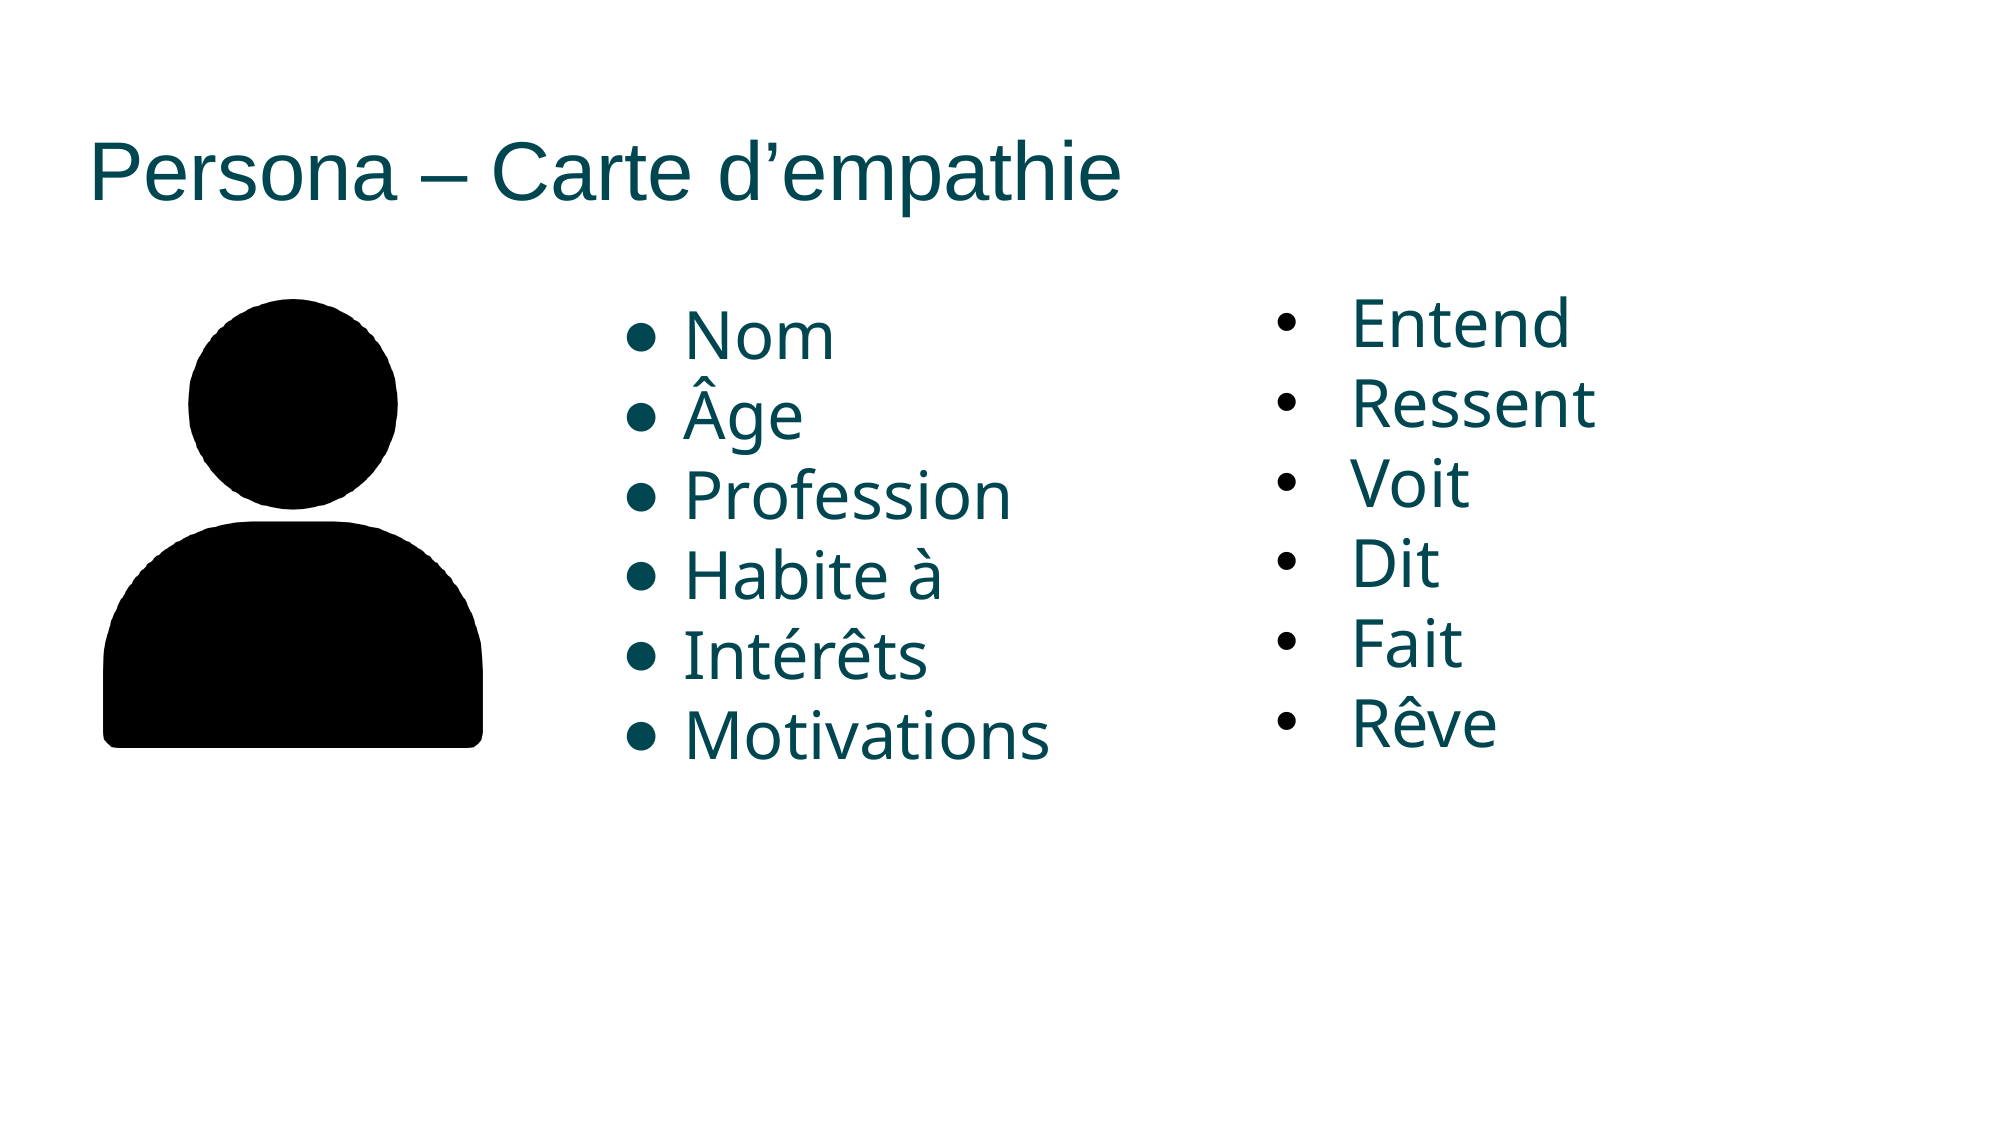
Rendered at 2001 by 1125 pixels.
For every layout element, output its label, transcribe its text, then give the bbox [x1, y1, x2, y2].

title Persona – Carte d’empathie [68, 97, 1932, 223]
list Nom Âge Profession Habite à Intérêts Motivations [588, 272, 1113, 705]
picture [67, 299, 517, 748]
text_box Entend Ressent Voit Dit Fait Rêve [1260, 273, 2000, 769]
